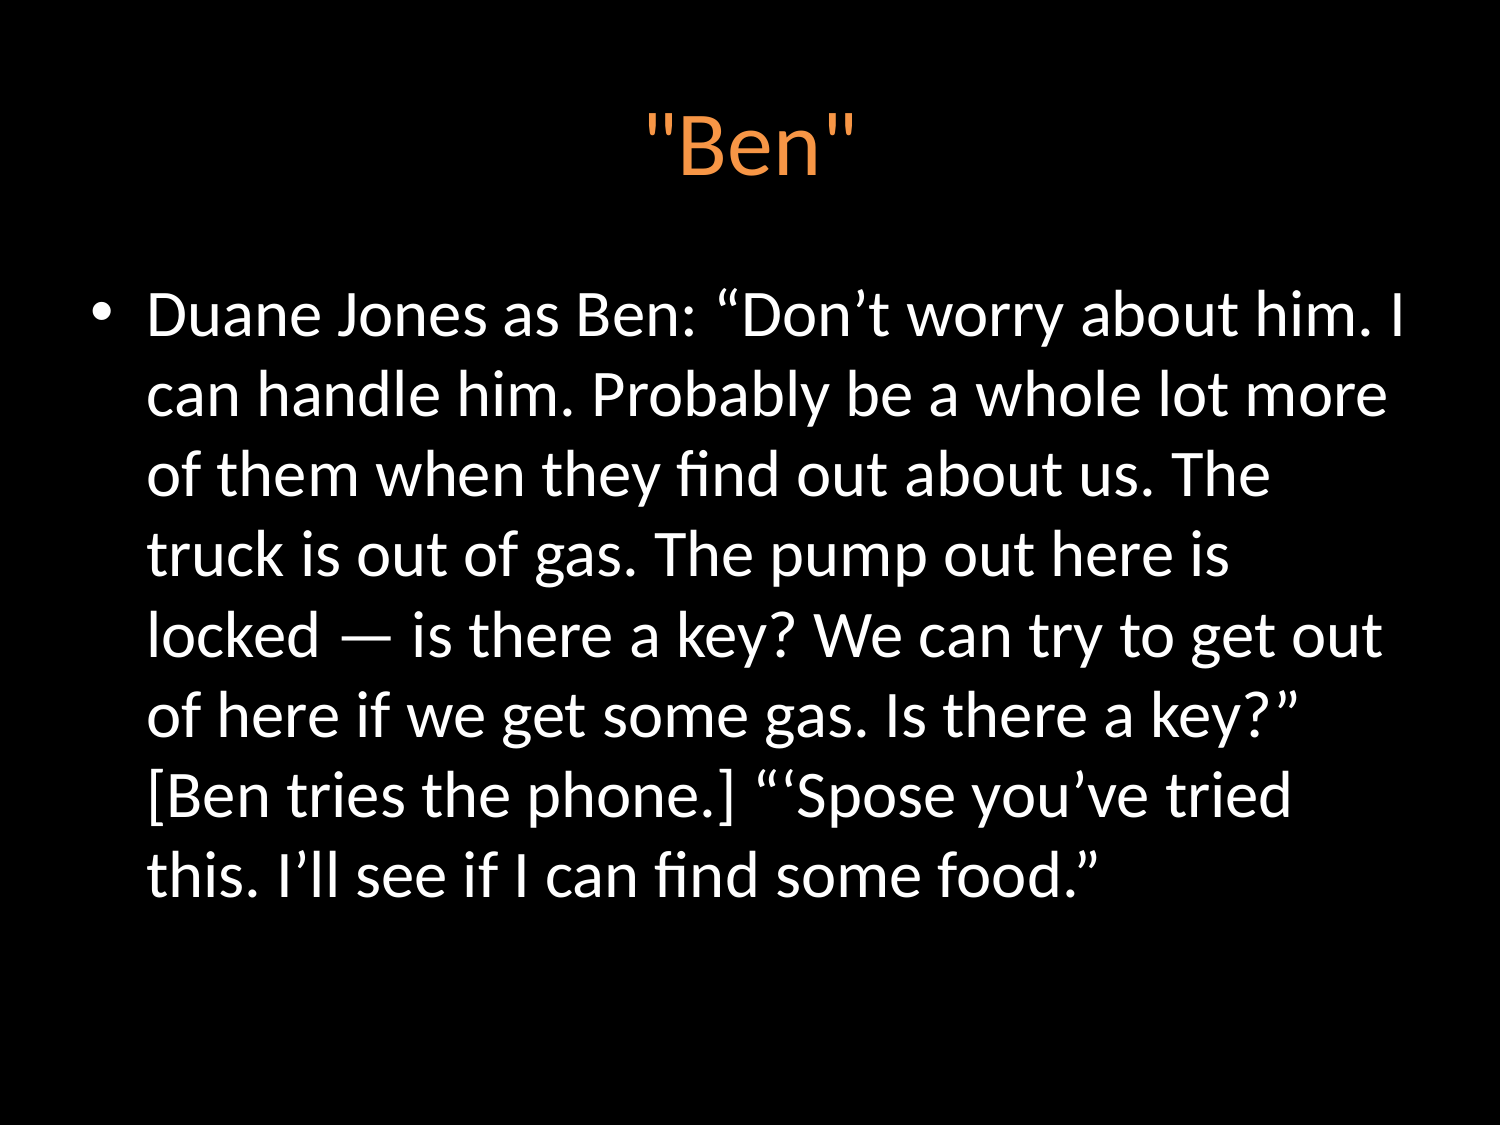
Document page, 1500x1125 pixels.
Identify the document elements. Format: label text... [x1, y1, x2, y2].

title "Ben" [75, 45, 1425, 233]
list Duane Jones as Ben: “Don’t worry about him. I can handle him. Probably be a whole lot more of them when they find out about us. The truck is out of gas. The pump out here is locked — is there a key? We can try to get out of here if we get some gas. Is there a key?” [Ben tries the phone.] “‘Spose you’ve tried this. I’ll see if I can find some food.” [75, 262, 1425, 1005]
